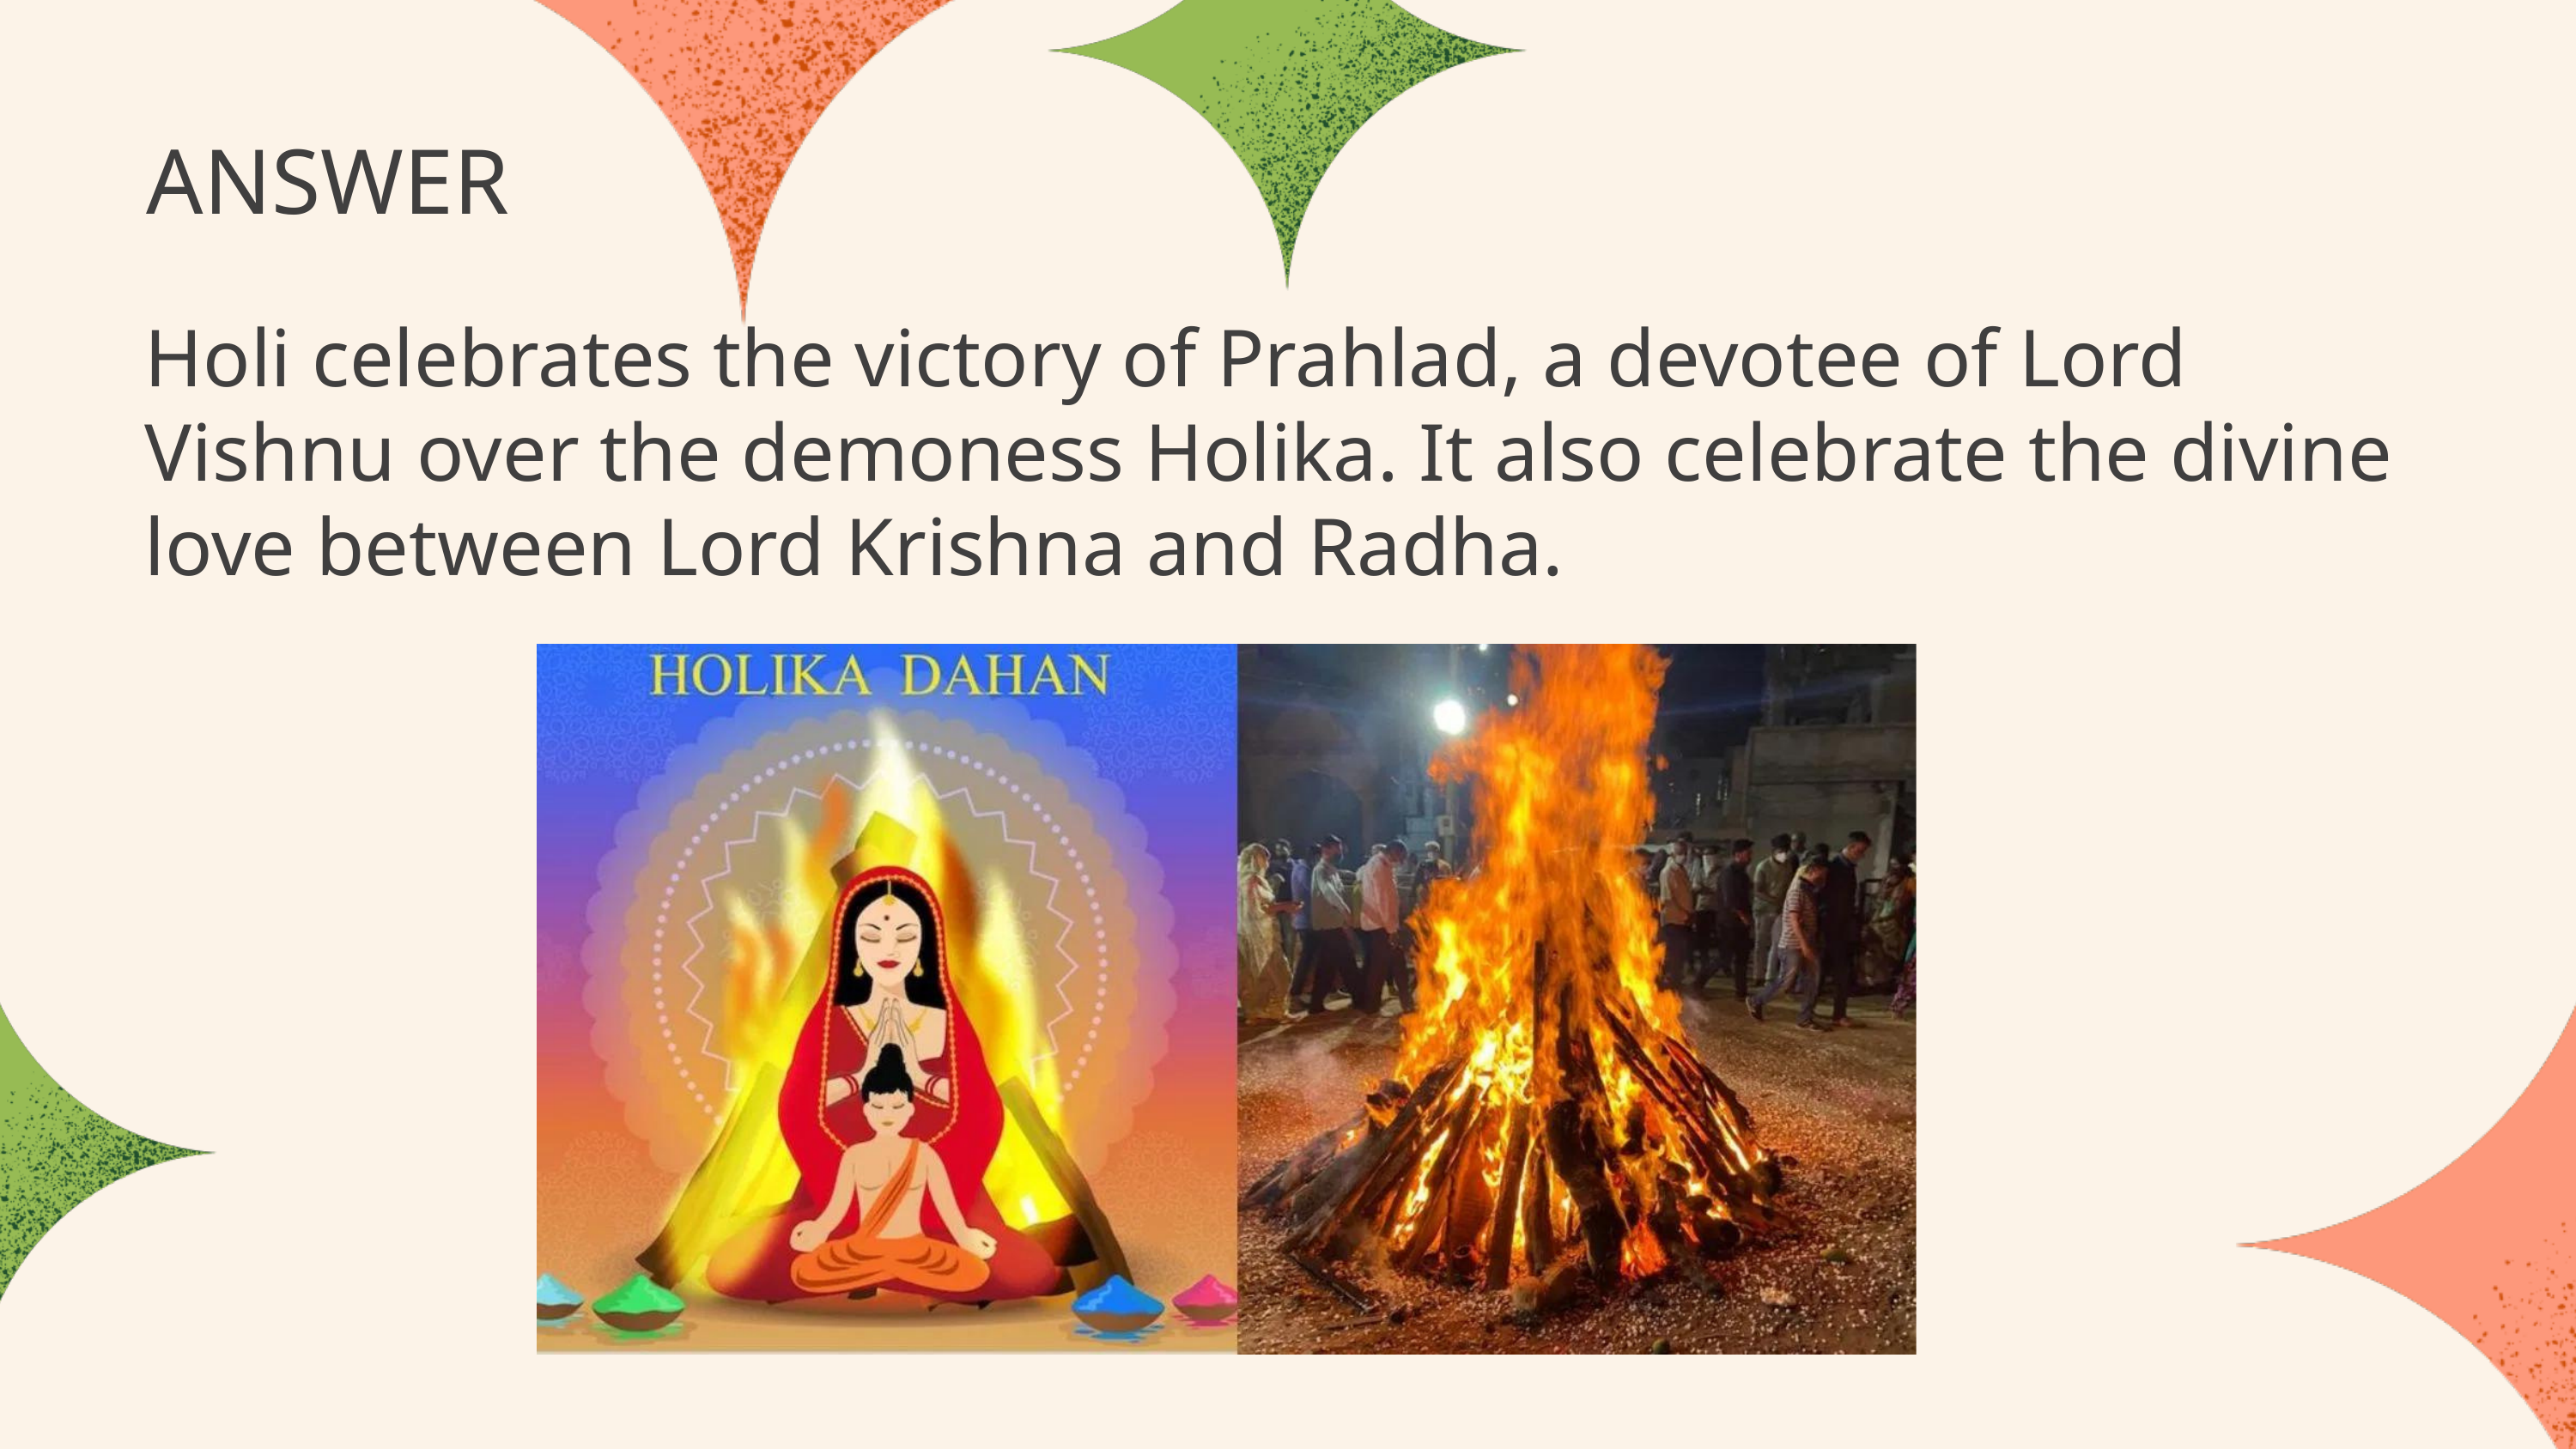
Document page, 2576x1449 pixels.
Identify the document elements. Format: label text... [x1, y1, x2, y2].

text_box [1048, 0, 1528, 291]
text_box [2235, 870, 2576, 1449]
text_box Holi celebrates the victory of Prahlad, a devotee of Lord Vishnu over the demoness Holika. It also celebrate the divine love between Lord Krishna and Radha. [144, 307, 2432, 591]
text_box [369, 0, 1121, 307]
text_box [0, 912, 218, 1393]
text_box ANSWER [146, 124, 369, 233]
text_box [537, 644, 1917, 1355]
